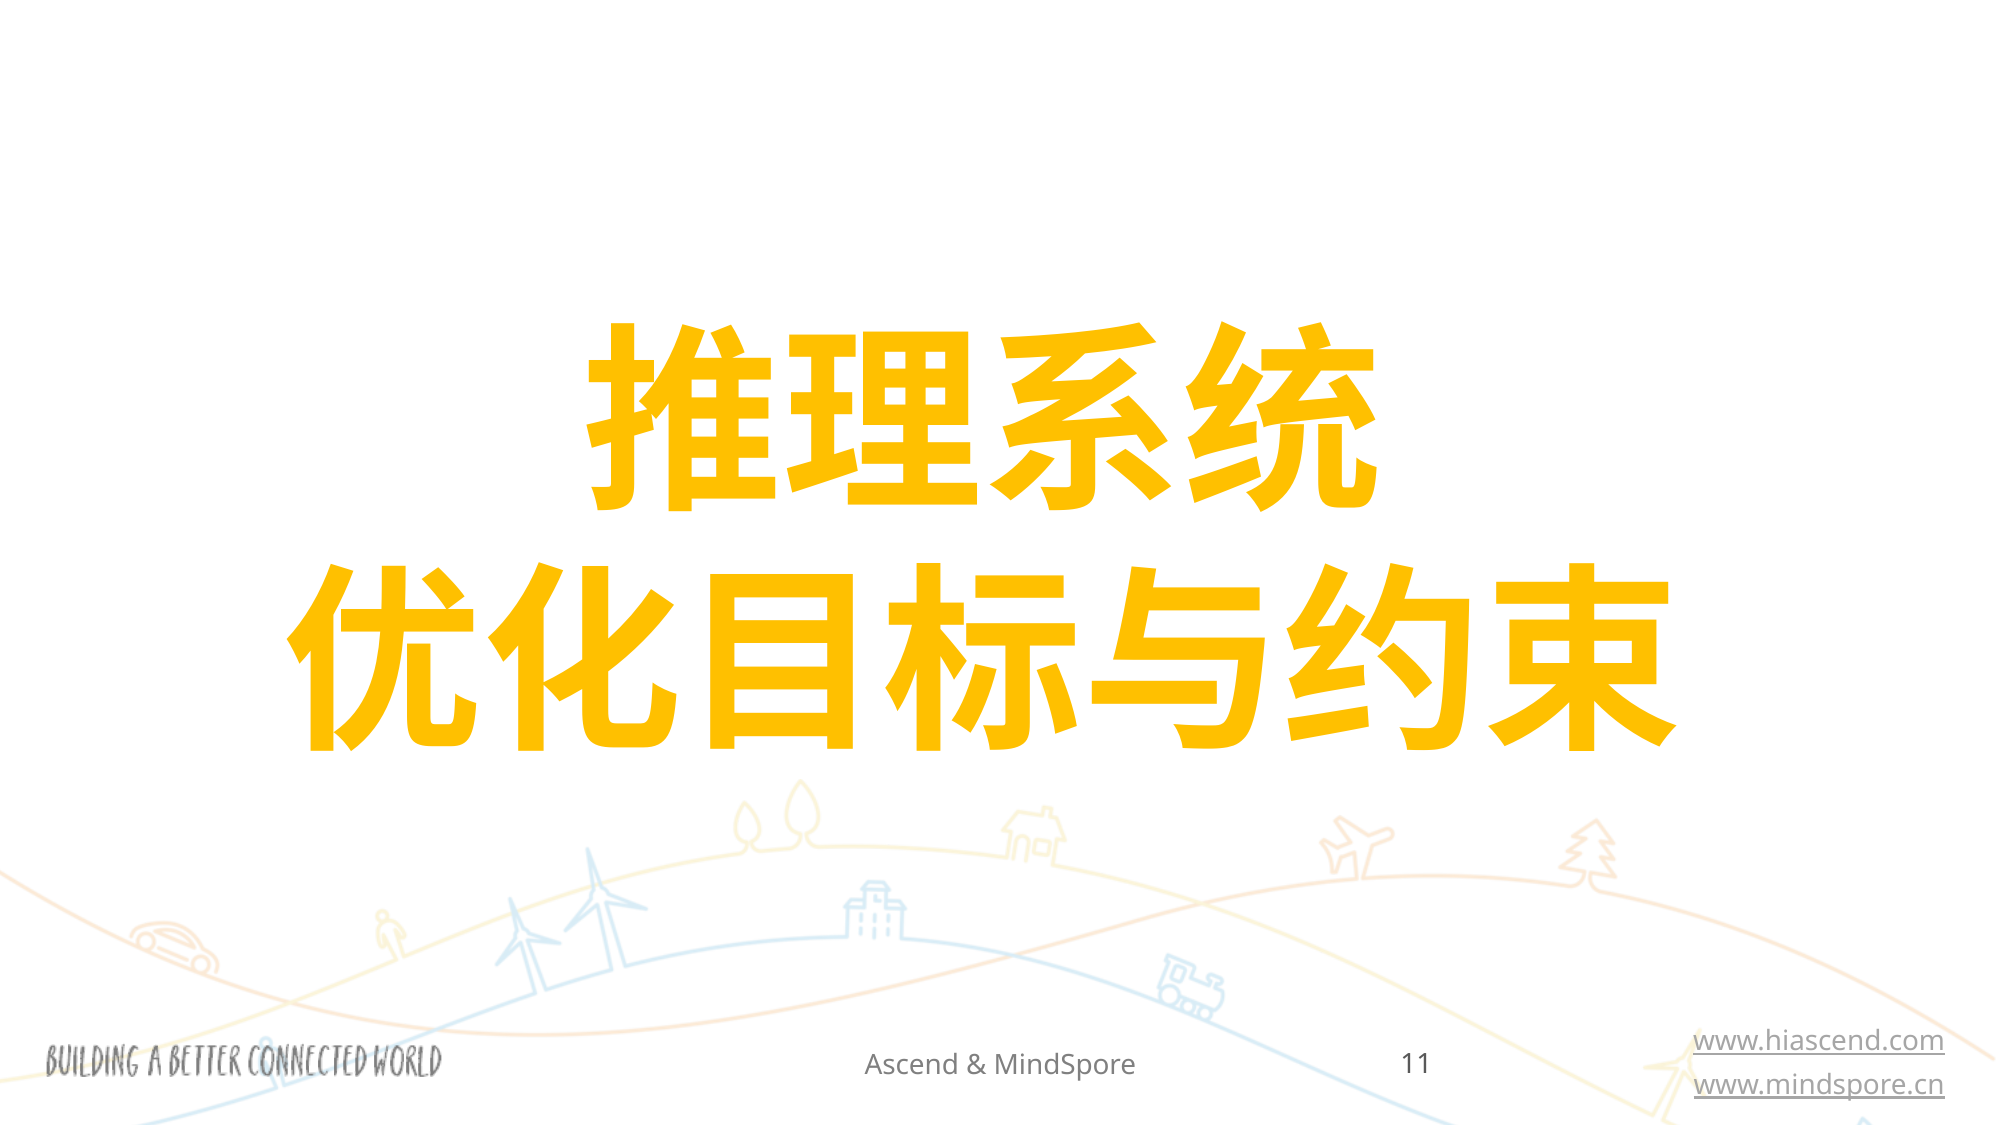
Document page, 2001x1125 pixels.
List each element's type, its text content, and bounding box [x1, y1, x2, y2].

picture [23, 1023, 468, 1105]
title 推理系统 优化目标与约束 [102, 90, 1863, 976]
